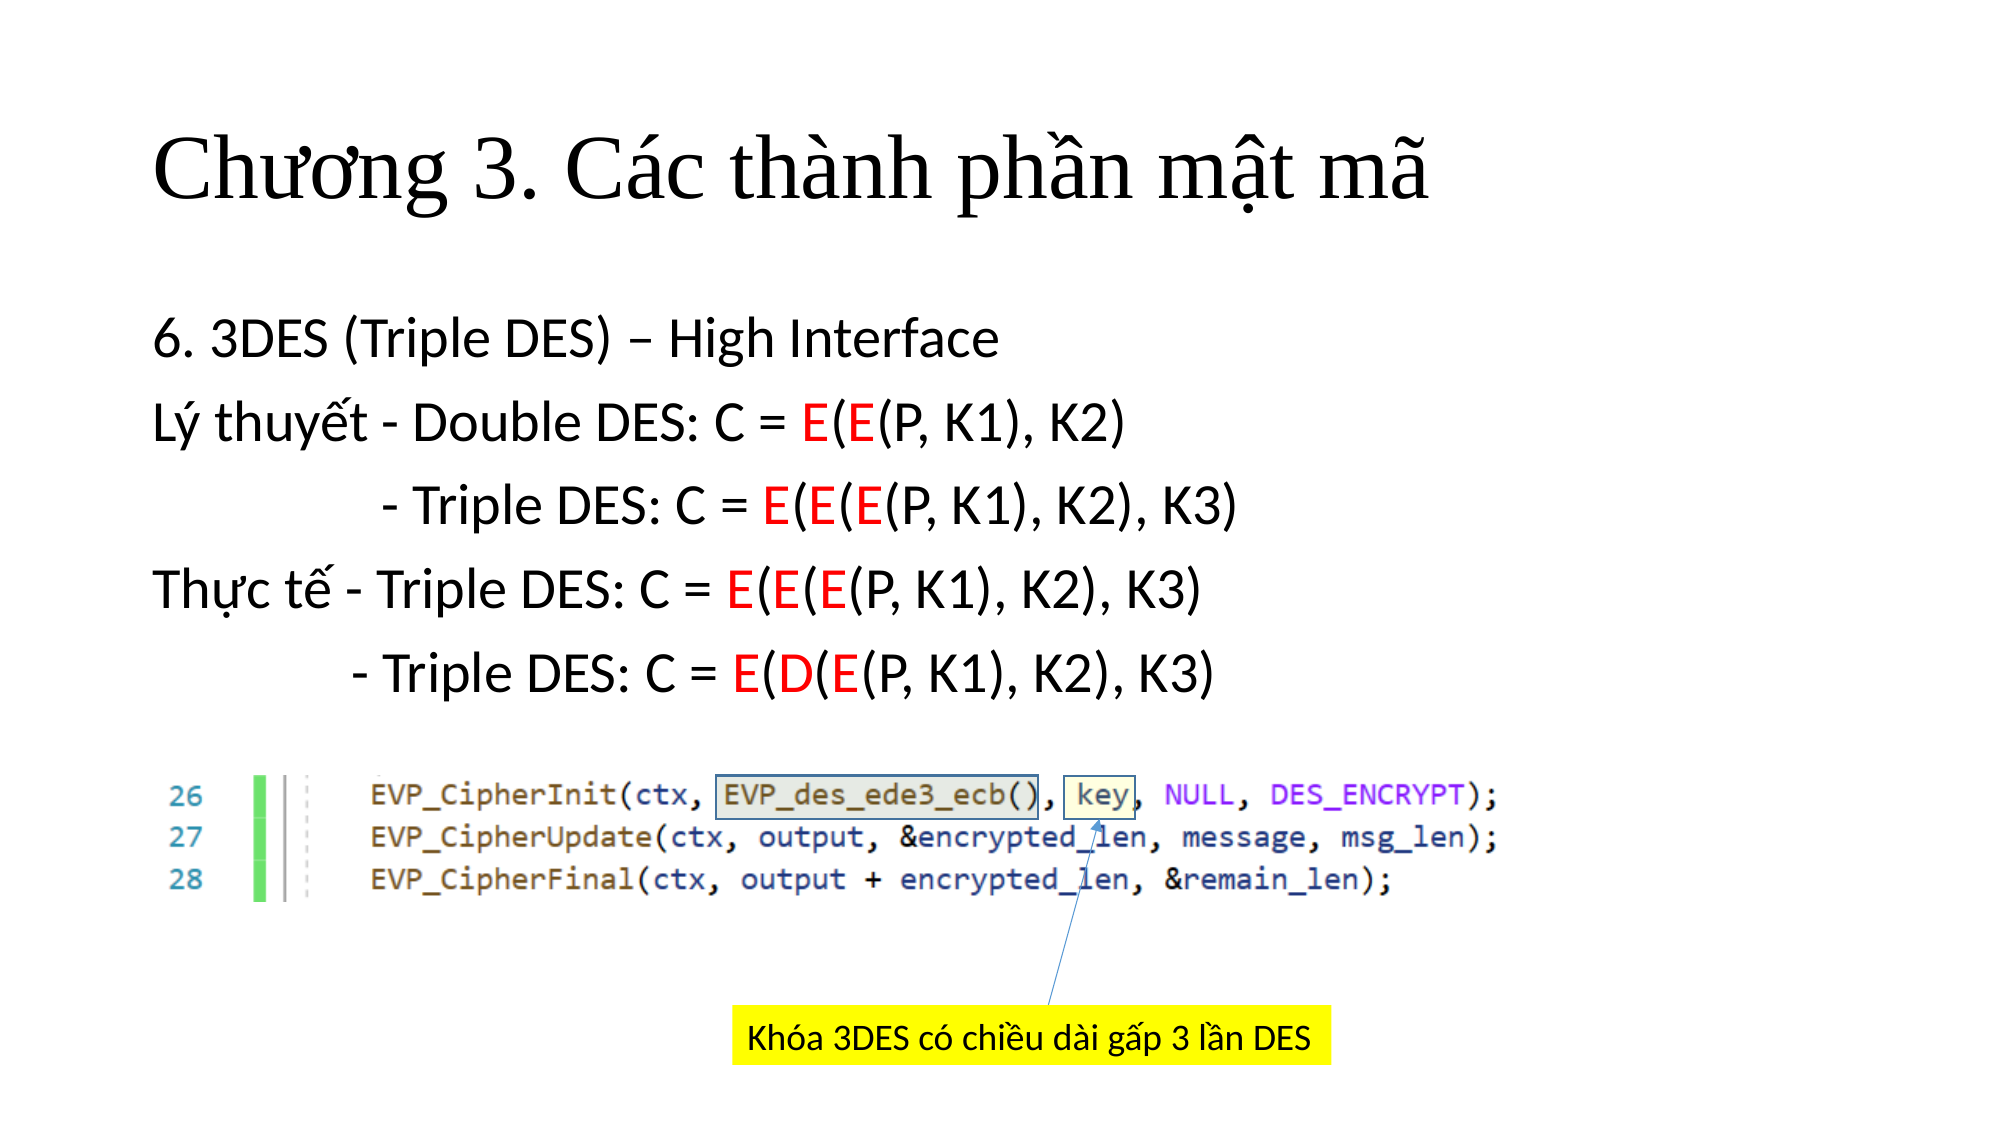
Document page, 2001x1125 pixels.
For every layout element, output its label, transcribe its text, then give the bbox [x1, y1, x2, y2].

list 6. 3DES (Triple DES) – High Interface Lý thuyết - Double DES: C = E(E(P, K1), K2) - Triple DES: C = E(E(E(P, K1), K2), K3) Thực tế - Triple DES: C = E(E(E(P, K1), K2), K3) - Triple DES: C = E(D(E(P, K1), K2), K3) [137, 299, 1889, 1014]
text_box Khóa 3DES có chiều dài gấp 3 lần DES [1100, 1005, 1332, 1065]
text_box Khóa 3DES có chiều dài gấp 3 lần DES [732, 1005, 1031, 1065]
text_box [1031, 818, 1100, 1066]
title Chương 3. Các thành phần mật mã [137, 59, 1863, 278]
picture [163, 775, 1502, 903]
